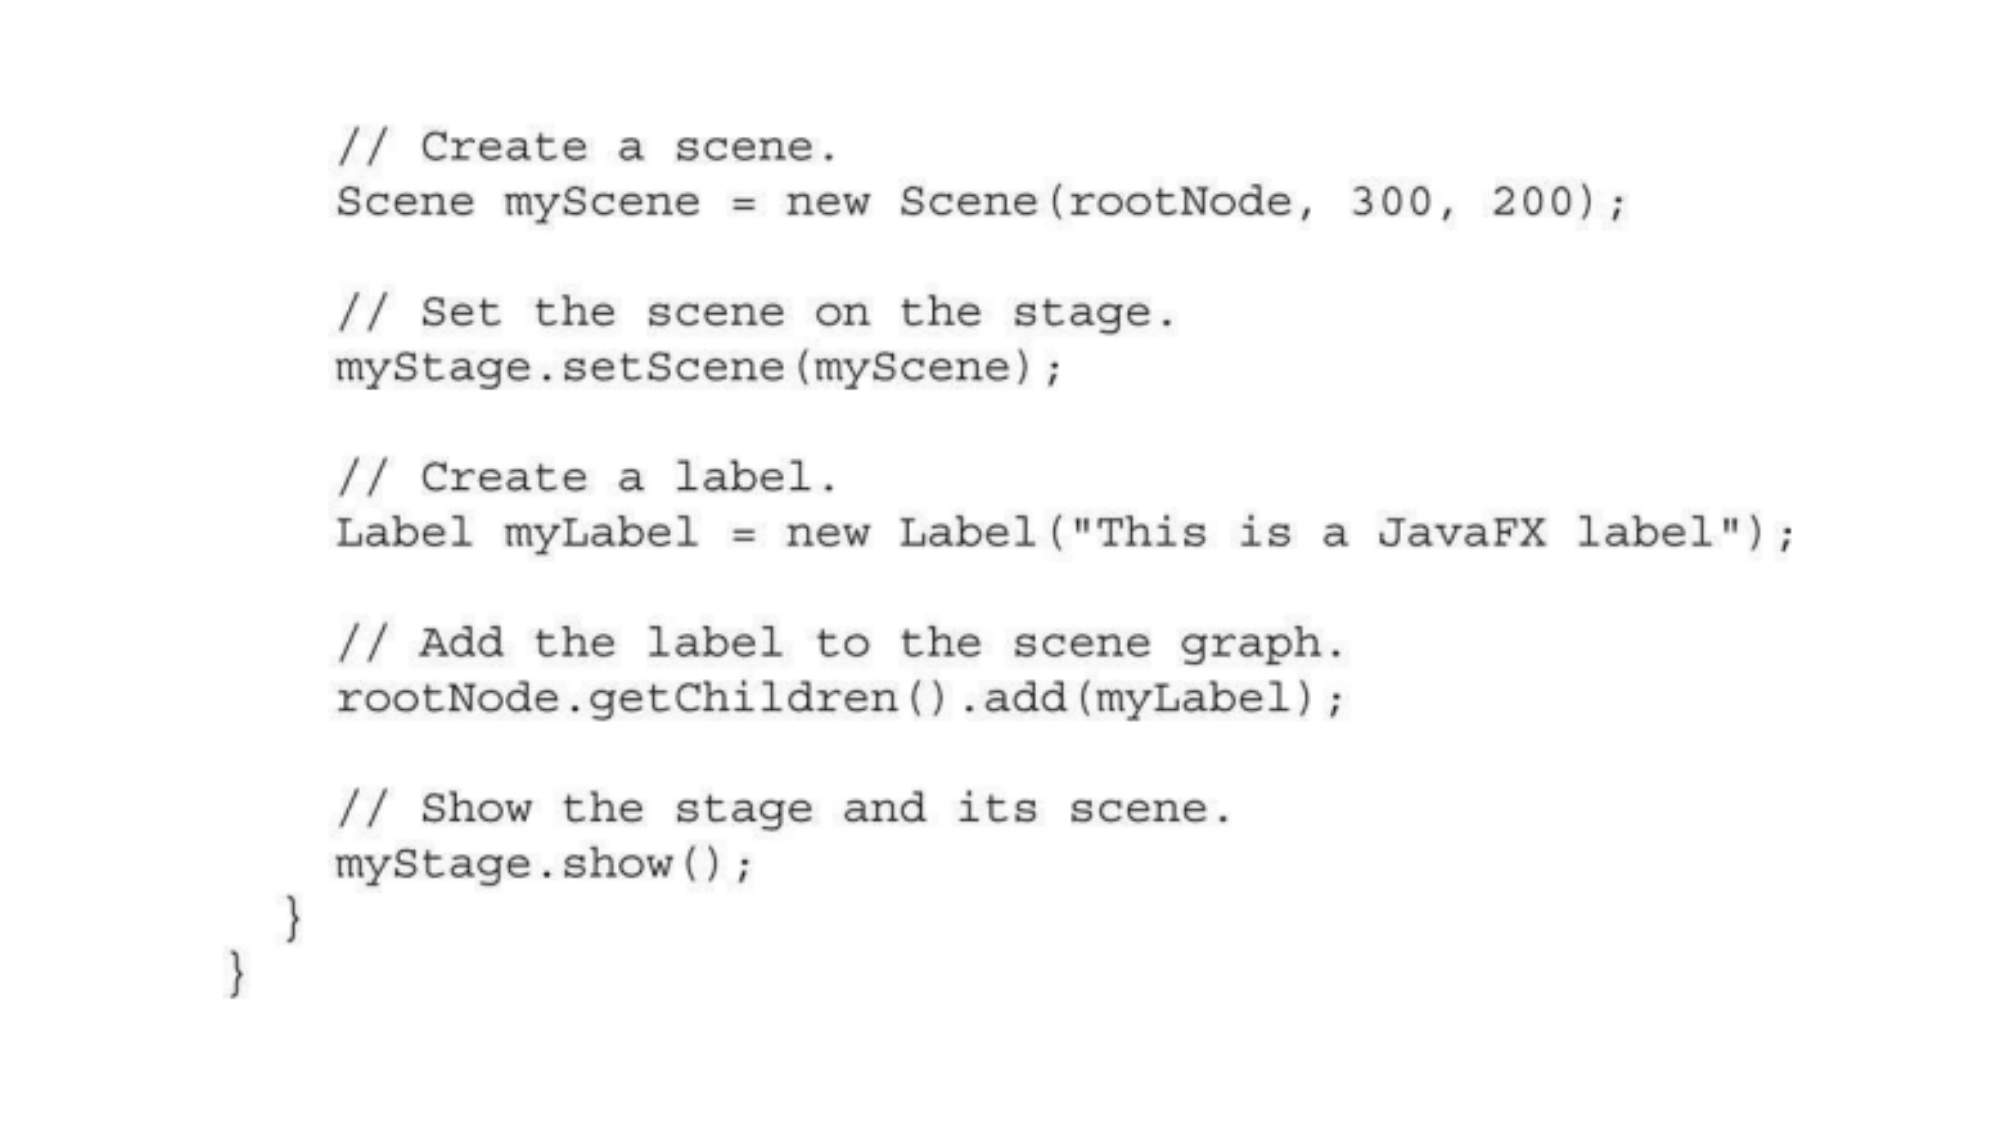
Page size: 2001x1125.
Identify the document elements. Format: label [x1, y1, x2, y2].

picture [180, 105, 1820, 1020]
